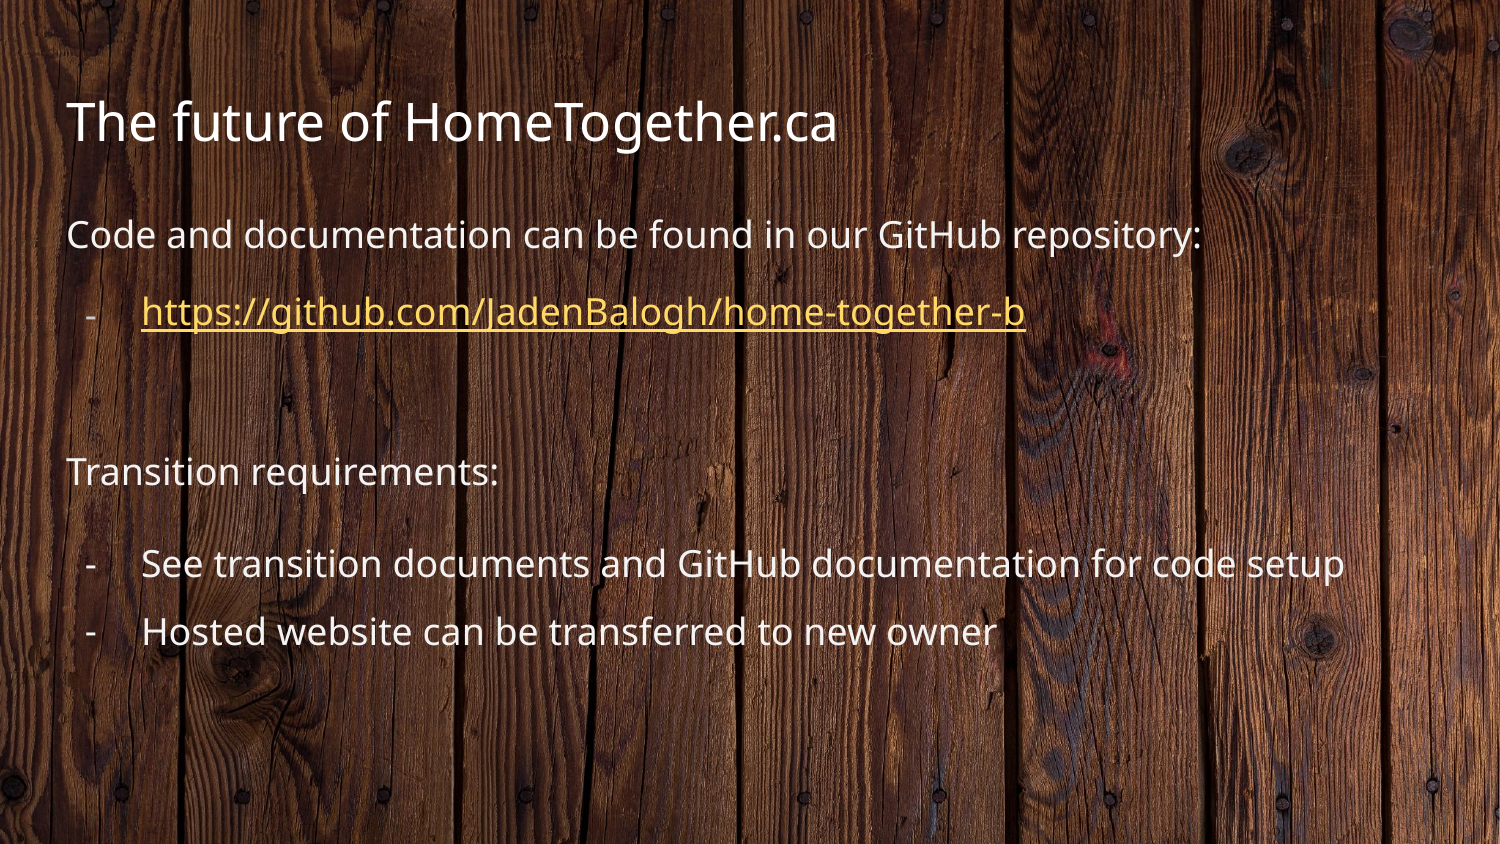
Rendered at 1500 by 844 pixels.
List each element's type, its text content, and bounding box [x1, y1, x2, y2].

picture [0, 0, 1500, 844]
list Code and documentation can be found in our GitHub repository: https://github.com/JadenBalogh/home-together-b Transition requirements: See transition documents and GitHub documentation for code setup Hosted website can be transferred to new owner [51, 189, 1449, 750]
title The future of HomeTogether.ca [51, 72, 1449, 167]
